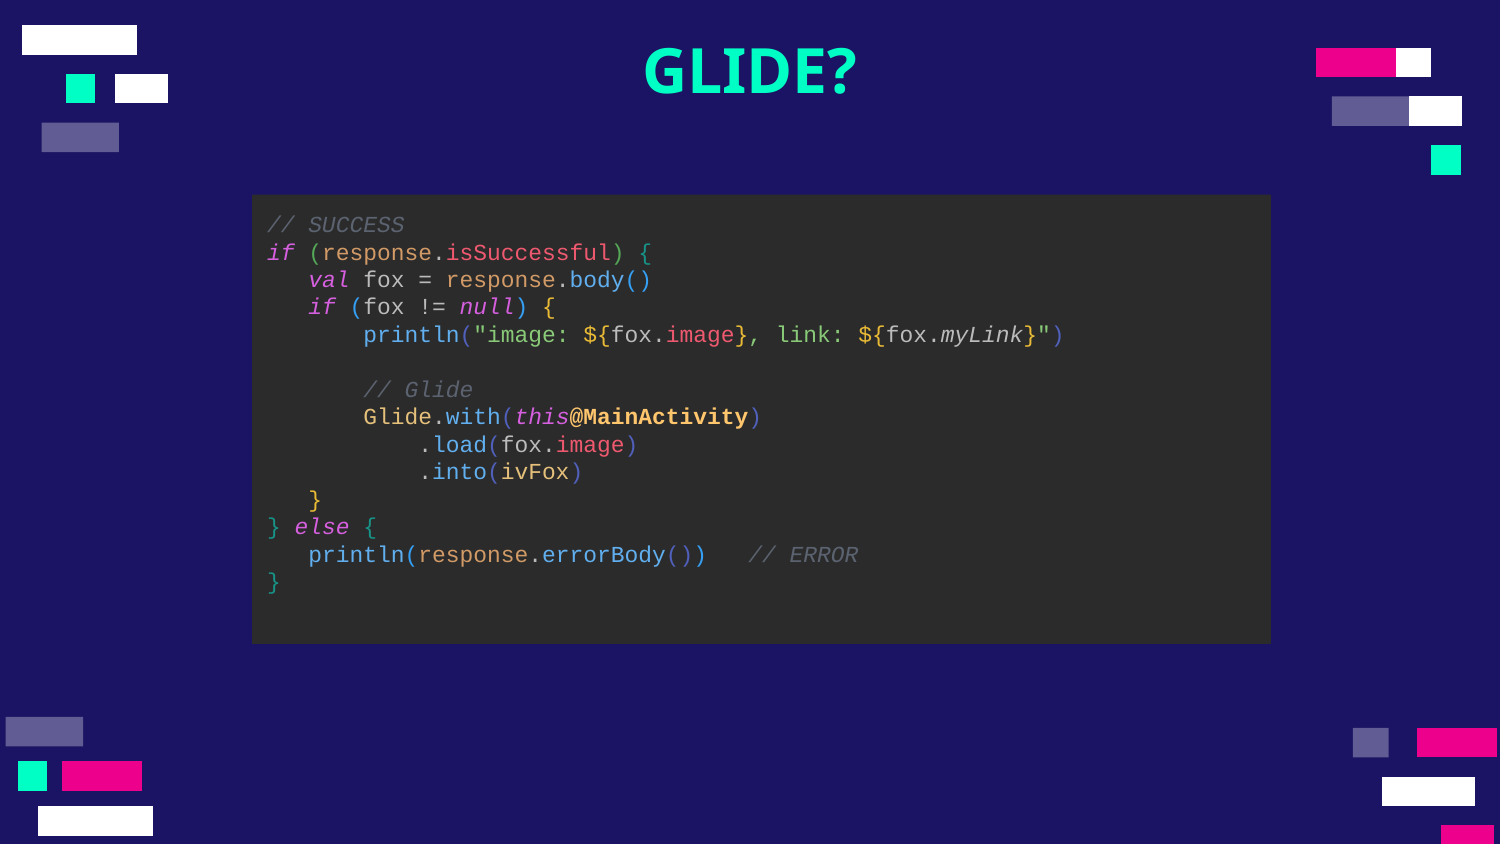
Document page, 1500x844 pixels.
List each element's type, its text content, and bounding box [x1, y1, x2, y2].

text_box [65, 73, 96, 104]
title GLIDE? [209, 16, 1291, 126]
text_box [41, 122, 119, 153]
text_box [1331, 96, 1410, 126]
text_box [114, 73, 168, 104]
text_box [1431, 145, 1461, 175]
text_box [38, 806, 154, 836]
text_box [61, 761, 143, 791]
text_box [1416, 727, 1498, 758]
text_box [17, 761, 48, 791]
text_box [1441, 825, 1495, 844]
text_box [1410, 96, 1463, 126]
text_box [1316, 47, 1397, 78]
text_box [1397, 47, 1432, 78]
text_box // SUCCESS if (response.isSuccessful) { val fox = response.body() if (fox != null) { println("image: ${fox.image}, link: ${fox.myLink}") // Glide Glide.with(this@MainActivity) .load(fox.image) .into(ivFox) } } else { println(response.errorBody()) // ERROR } [252, 194, 1271, 644]
text_box [1352, 727, 1389, 758]
text_box [1381, 776, 1476, 806]
text_box [21, 25, 137, 55]
text_box [5, 716, 84, 747]
